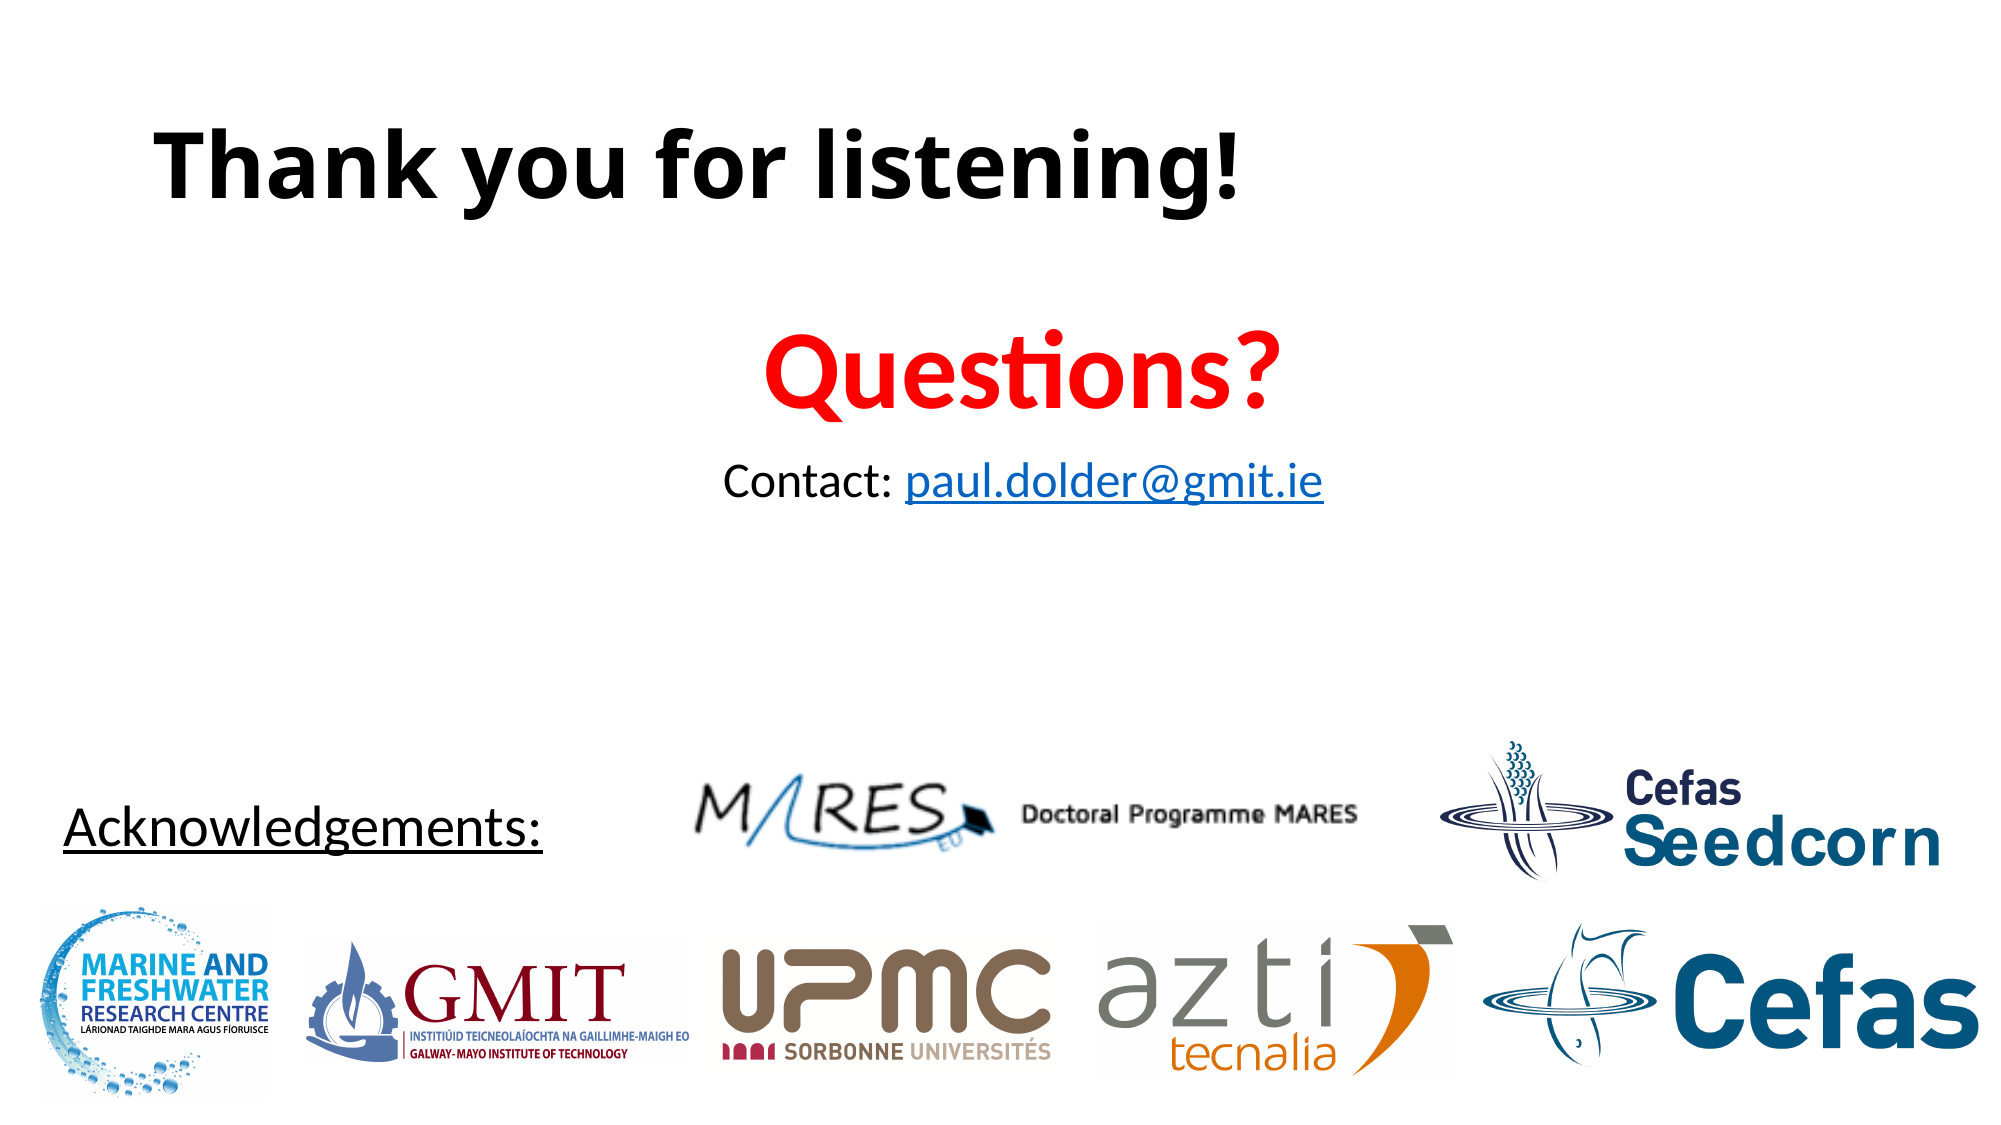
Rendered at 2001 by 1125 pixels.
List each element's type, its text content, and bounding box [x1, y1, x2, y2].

picture [1492, 997, 1499, 1005]
picture [305, 941, 689, 1062]
picture [39, 906, 269, 1098]
picture [1483, 923, 1980, 1067]
picture [689, 744, 1360, 885]
picture [706, 931, 1061, 1072]
text_box Contact: paul.dolder@gmit.ie [708, 439, 1413, 515]
title Thank you for listening! [137, 59, 1863, 278]
text_box Questions? [429, 288, 1620, 439]
picture [1440, 741, 1947, 885]
list Acknowledgements: [48, 788, 640, 886]
picture [1097, 923, 1455, 1078]
